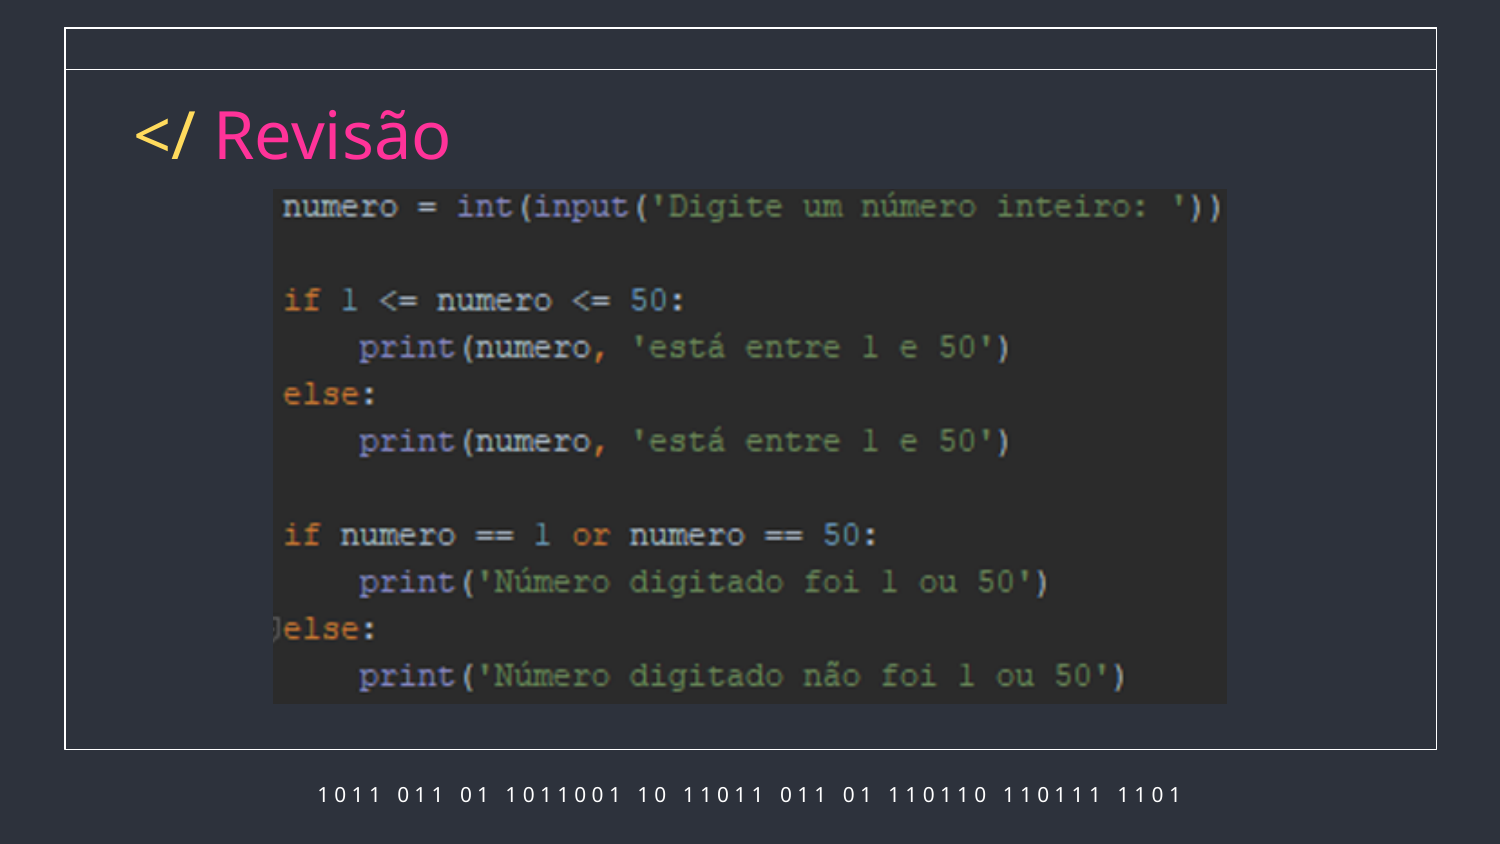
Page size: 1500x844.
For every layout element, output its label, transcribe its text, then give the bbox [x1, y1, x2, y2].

picture [273, 189, 1227, 704]
title </ Revisão [118, 78, 1382, 170]
